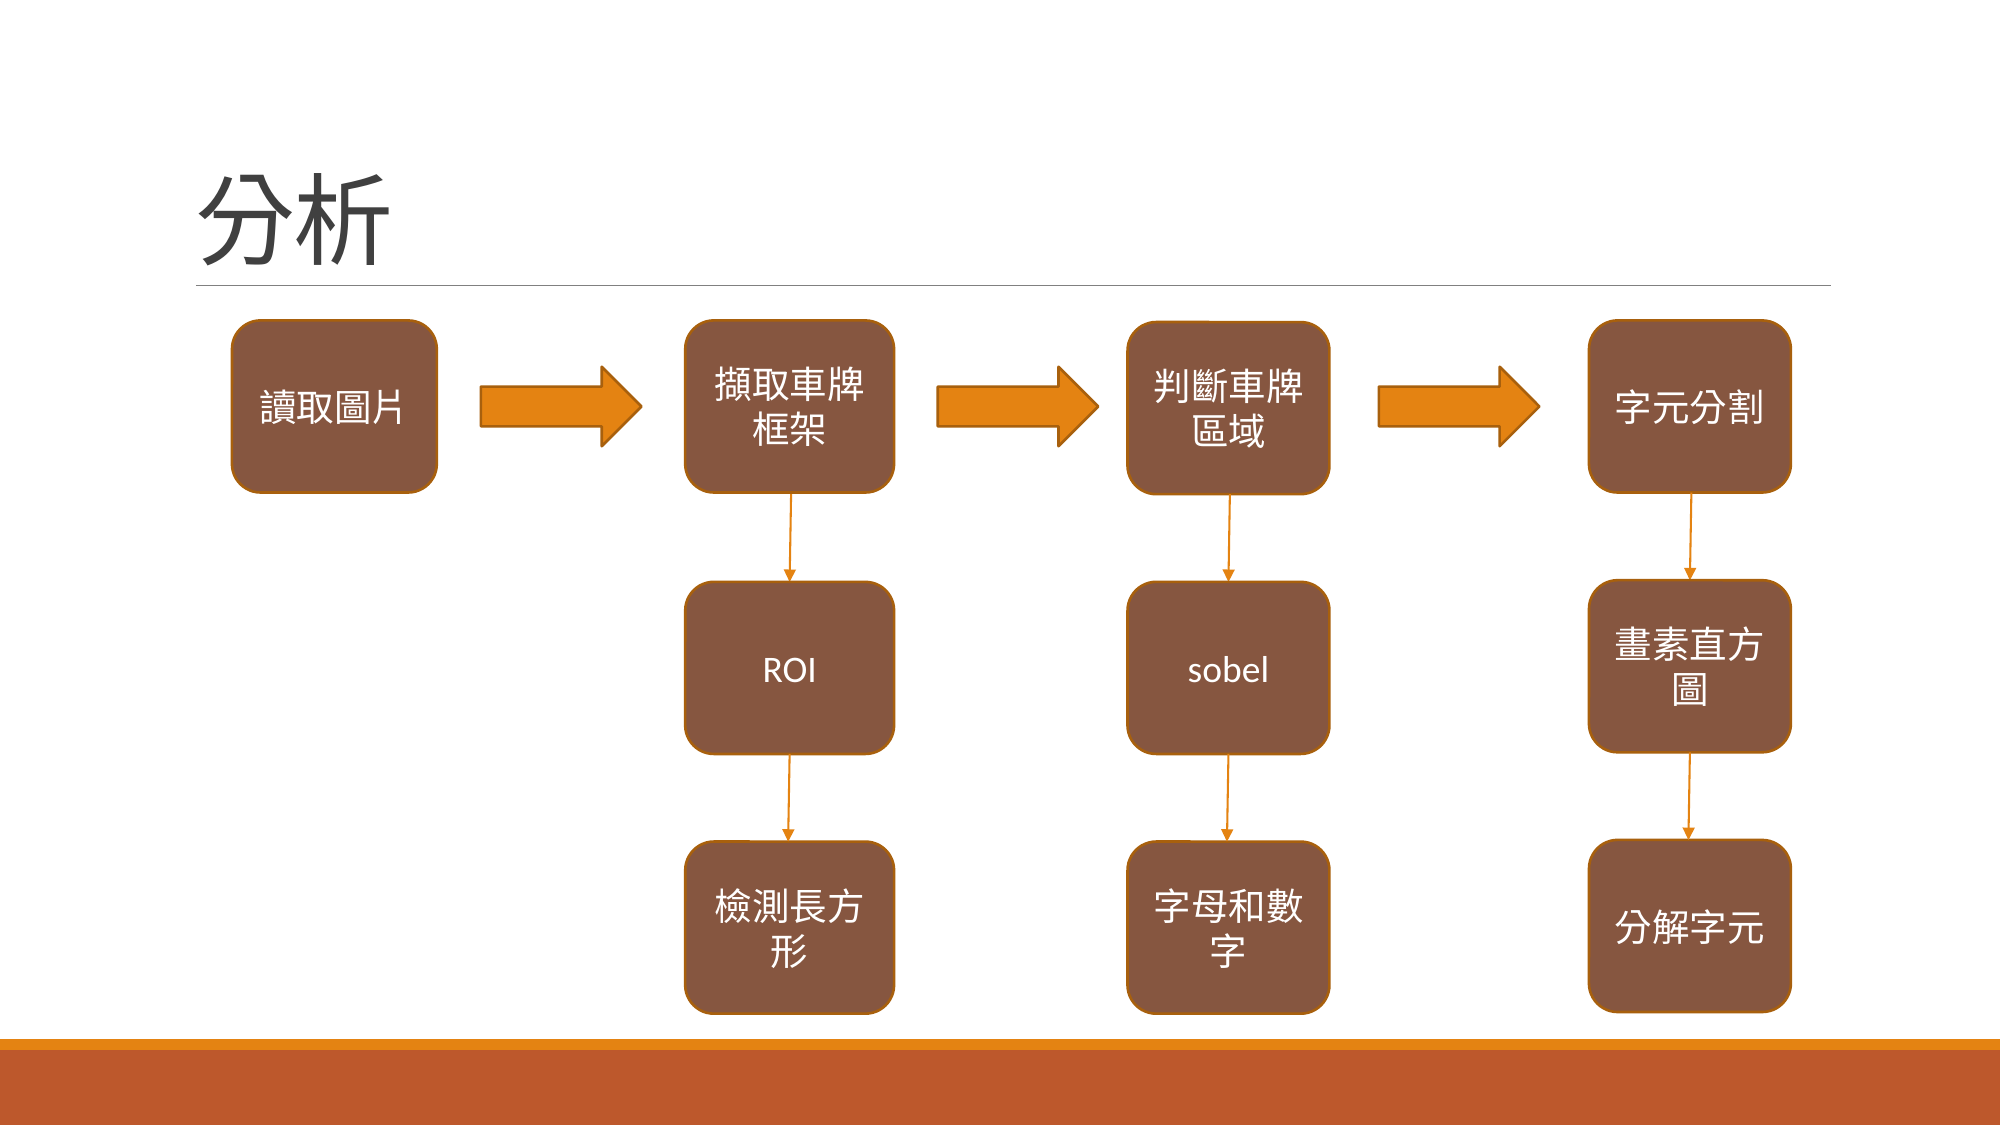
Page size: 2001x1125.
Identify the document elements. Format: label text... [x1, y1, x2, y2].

text_box 擷取車牌框架 [683, 319, 896, 494]
text_box sobel [1126, 580, 1331, 756]
text_box [479, 365, 643, 448]
text_box 字元分割 [1587, 319, 1793, 494]
text_box 檢測長方形 [683, 840, 896, 1015]
text_box [936, 365, 1100, 448]
text_box 分解字元 [1587, 838, 1793, 1014]
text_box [1227, 493, 1231, 583]
text_box 讀取圖片 [230, 319, 439, 494]
text_box 字母和數字 [1126, 840, 1331, 1015]
text_box [1377, 365, 1541, 448]
text_box 畫素直方圖 [1587, 578, 1793, 754]
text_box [787, 753, 791, 843]
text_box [1687, 751, 1691, 841]
title 分析 [180, 47, 1830, 285]
text_box 判斷車牌區域 [1126, 320, 1331, 496]
text_box ROI [683, 580, 896, 756]
